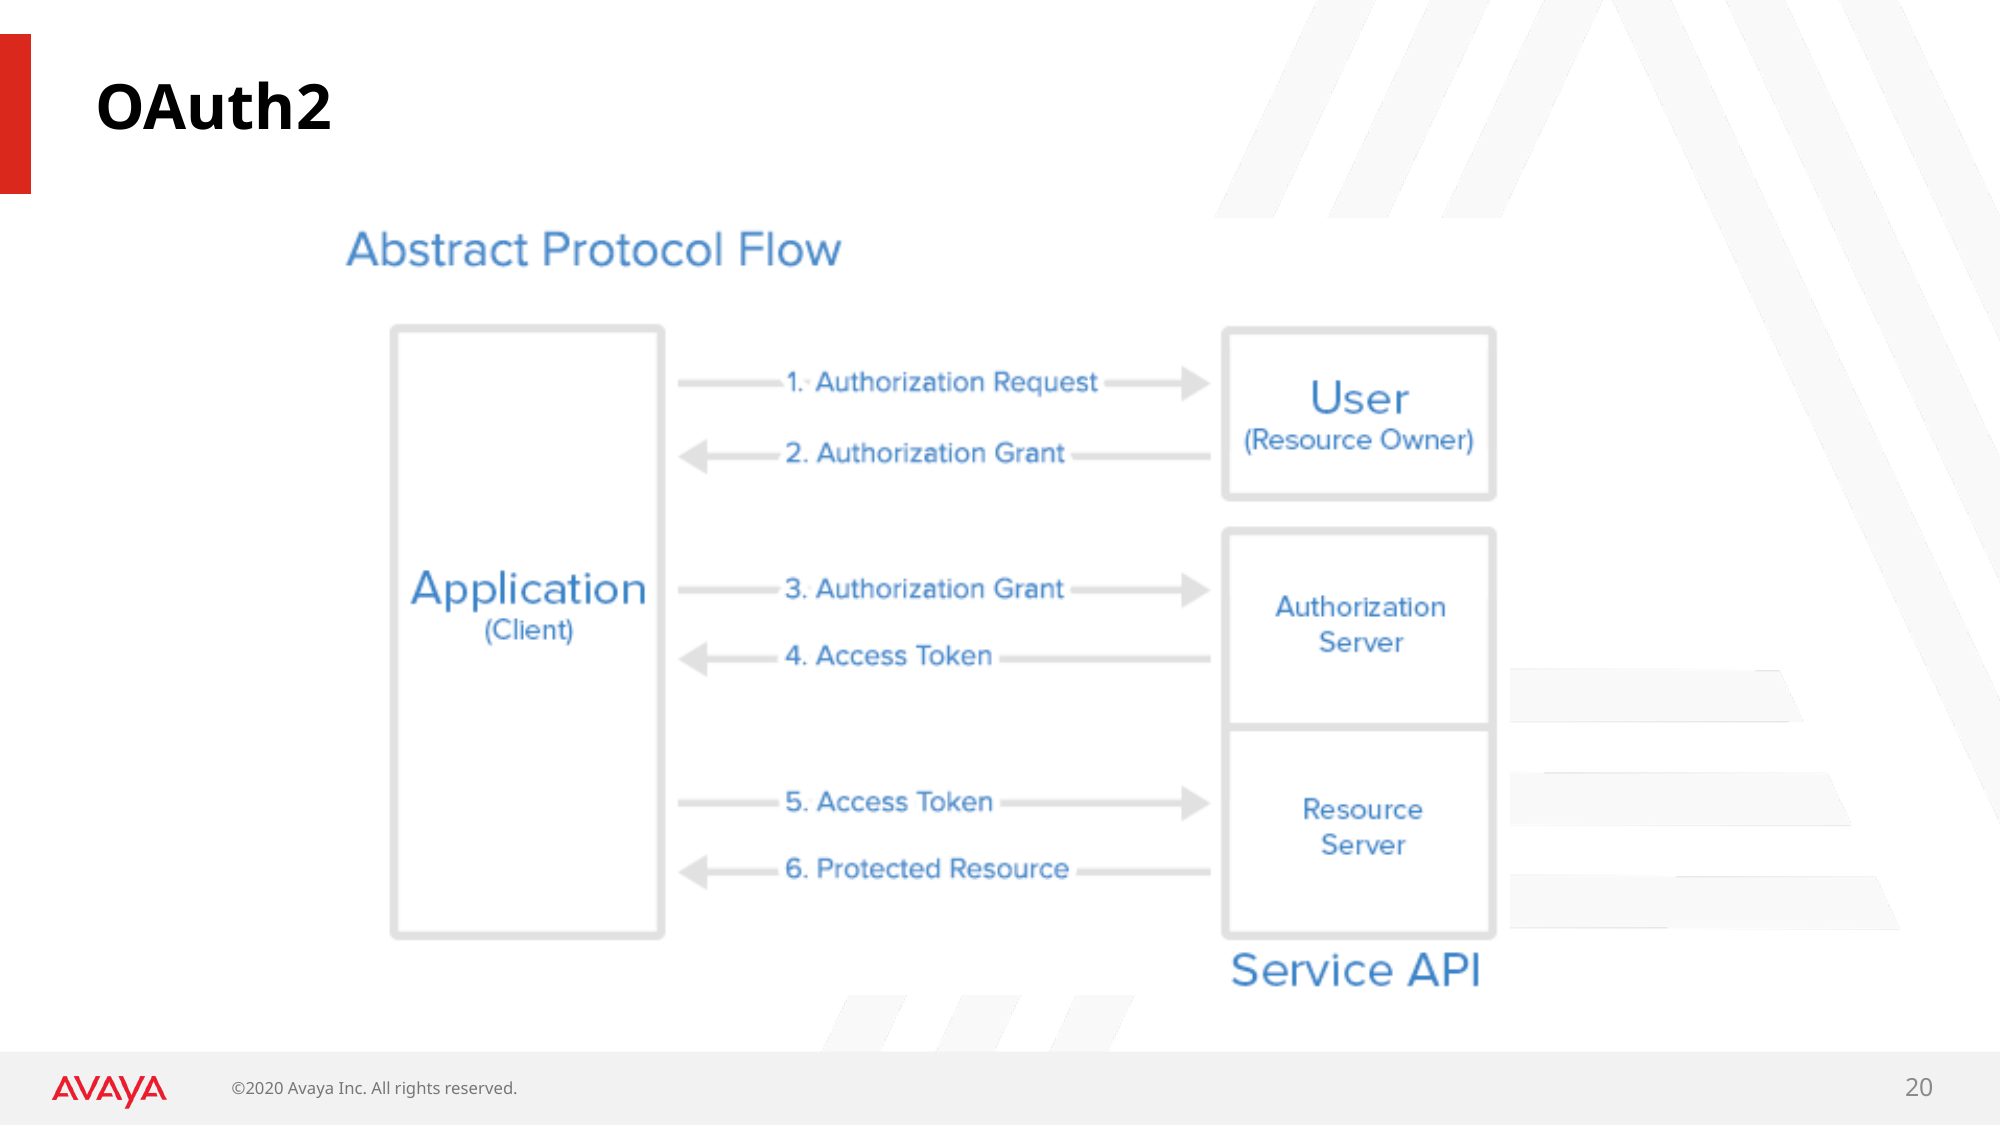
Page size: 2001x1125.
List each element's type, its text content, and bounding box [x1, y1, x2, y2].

picture [338, 218, 1510, 995]
title OAuth2 [79, 1, 1916, 219]
